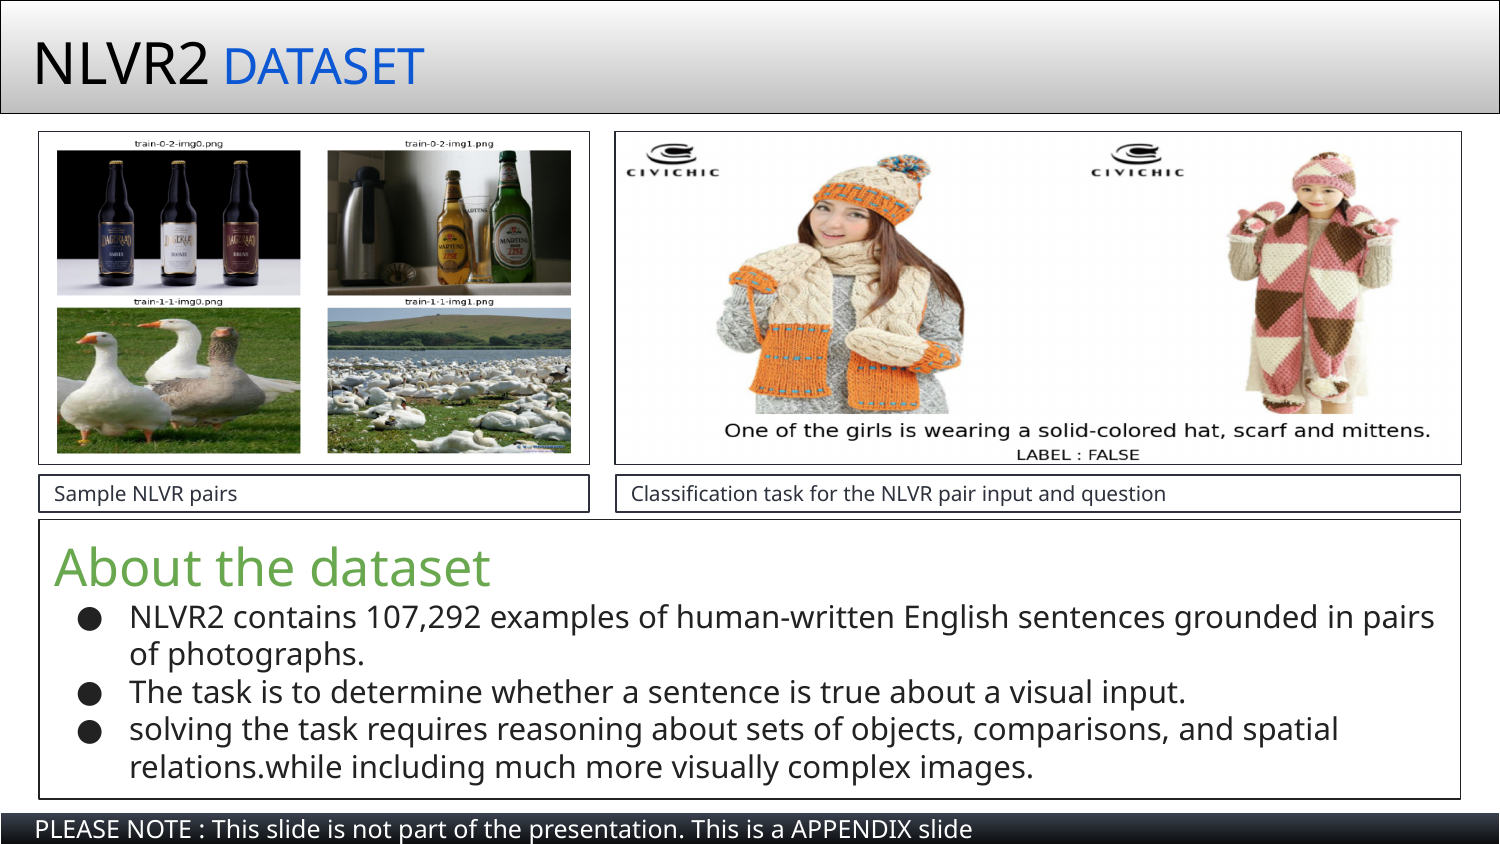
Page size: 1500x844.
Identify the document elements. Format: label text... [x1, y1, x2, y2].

text_box NLVR2 DATASET [0, 0, 1500, 114]
text_box PLEASE NOTE : This slide is not part of the presentation. This is a APPENDIX slide [0, 811, 1500, 844]
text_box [38, 132, 1461, 801]
